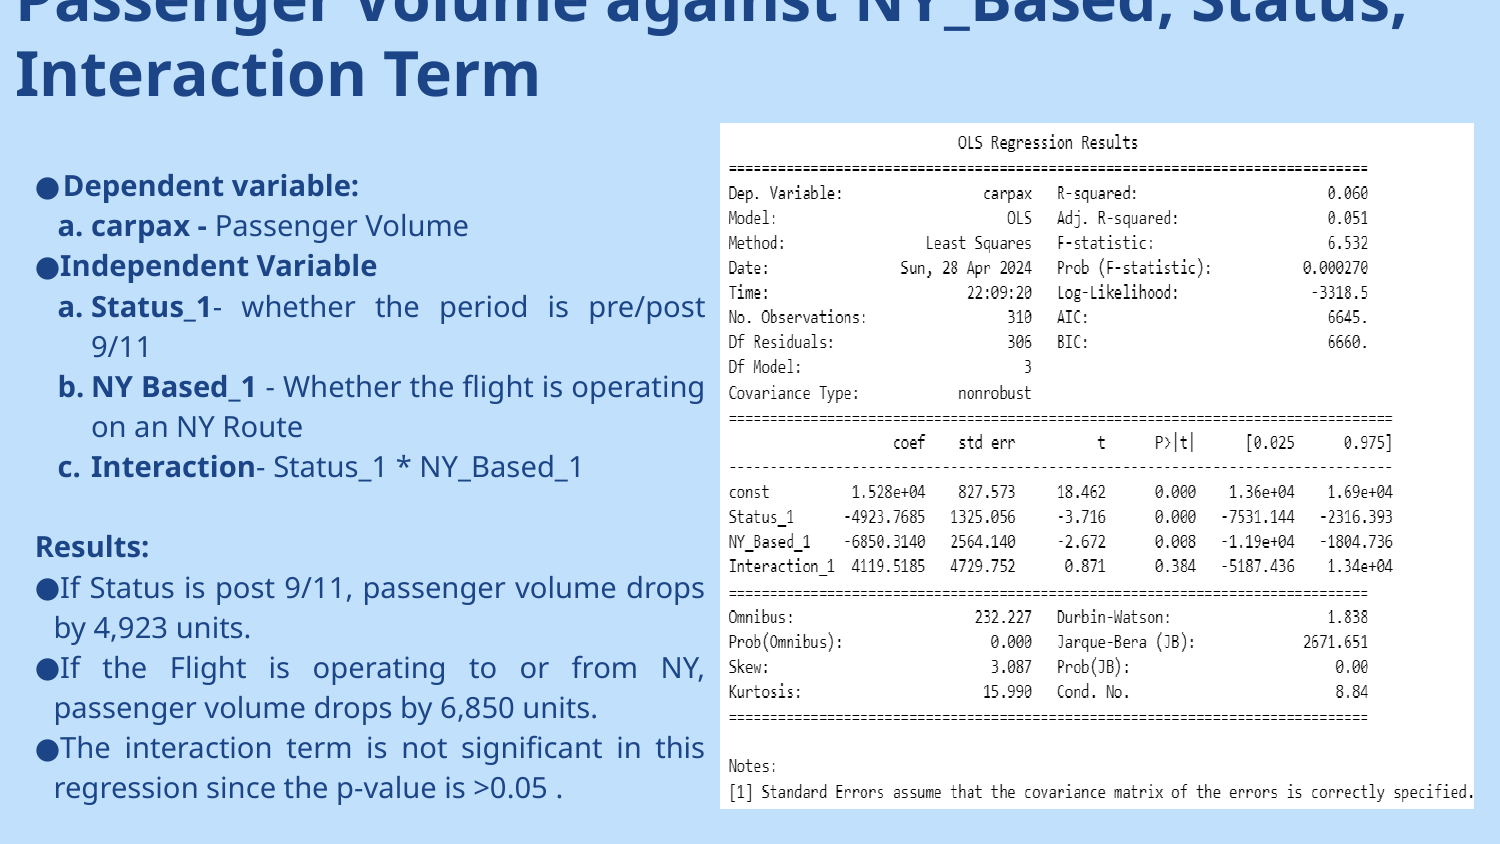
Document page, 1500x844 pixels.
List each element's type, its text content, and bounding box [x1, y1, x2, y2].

text_box Dependent variable: carpax - Passenger Volume Independent Variable Status_1- whether the period is pre/post 9/11 NY Based_1 - Whether the flight is operating on an NY Route Interaction- Status_1 * NY_Based_1 Results: If Status is post 9/11, passenger volume drops by 4,923 units. If the Flight is operating to or from NY, passenger volume drops by 6,850 units. The interaction term is not significant in this regression since the p-value is >0.05 . [19, 147, 715, 767]
title Passenger Volume against NY_Based, Status, Interaction Term [0, 0, 1500, 124]
picture [720, 123, 1475, 810]
